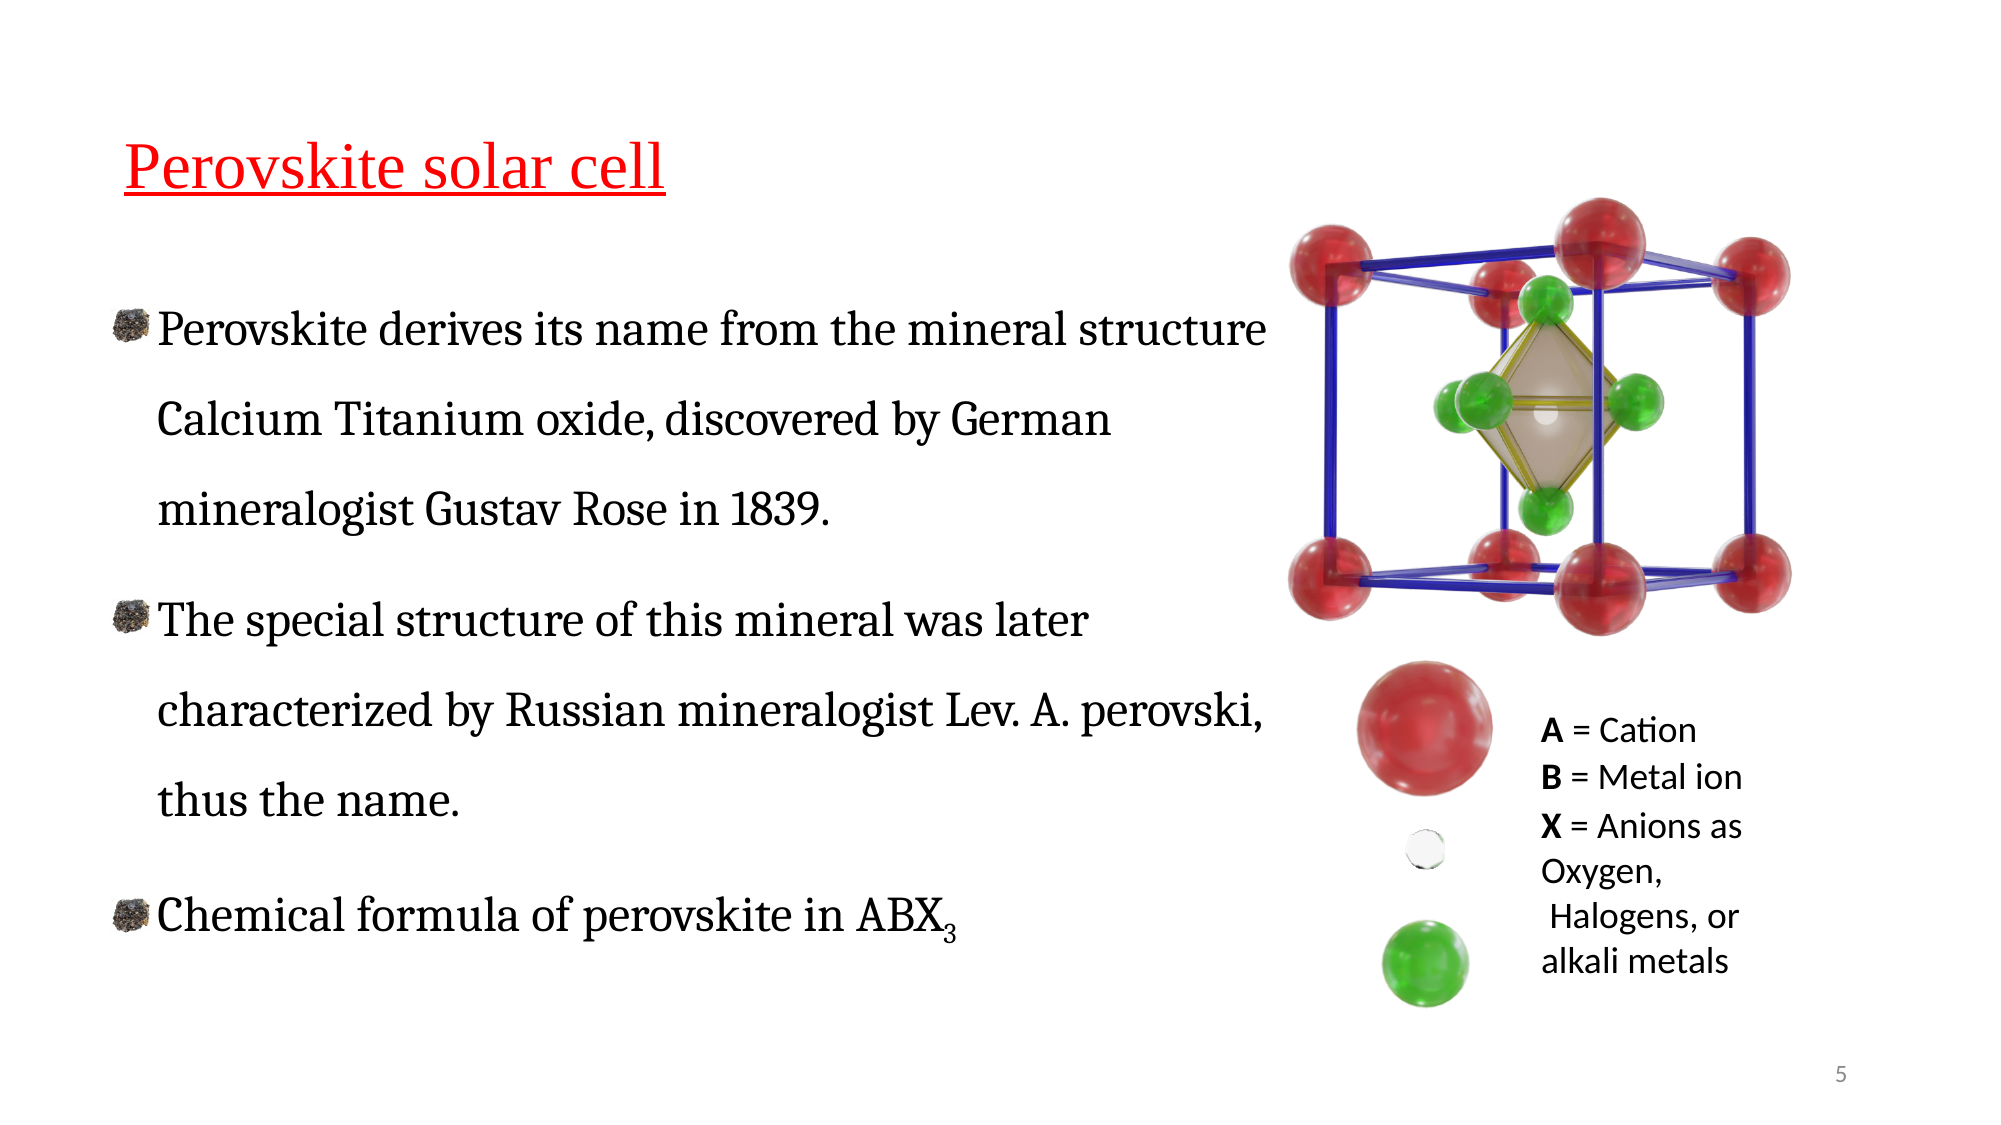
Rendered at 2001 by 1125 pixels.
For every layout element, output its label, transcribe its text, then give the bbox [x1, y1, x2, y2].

picture [1372, 904, 1476, 1018]
picture [1399, 820, 1450, 872]
text_box B = Metal ion [1526, 745, 1774, 793]
text_box A = Cation [1526, 697, 1819, 758]
picture [110, 598, 146, 634]
subtitle Perovskite derives its name from the mineral structure Calcium Titanium oxide, discovered by German mineralogist Gustav Rose in 1839. The special structure of this mineral was later characterized by Russian mineralogist Lev. A. perovski, thus the name. Chemical formula of perovskite in ABX3 [95, 257, 1364, 1062]
text_box X = Anions as Oxygen, Halogens, or alkali metals [1526, 793, 1817, 989]
title Perovskite solar cell [109, 101, 785, 211]
picture [110, 307, 146, 343]
picture [110, 897, 146, 933]
slide_number 5 [1412, 1042, 1863, 1103]
picture [1276, 190, 1807, 804]
